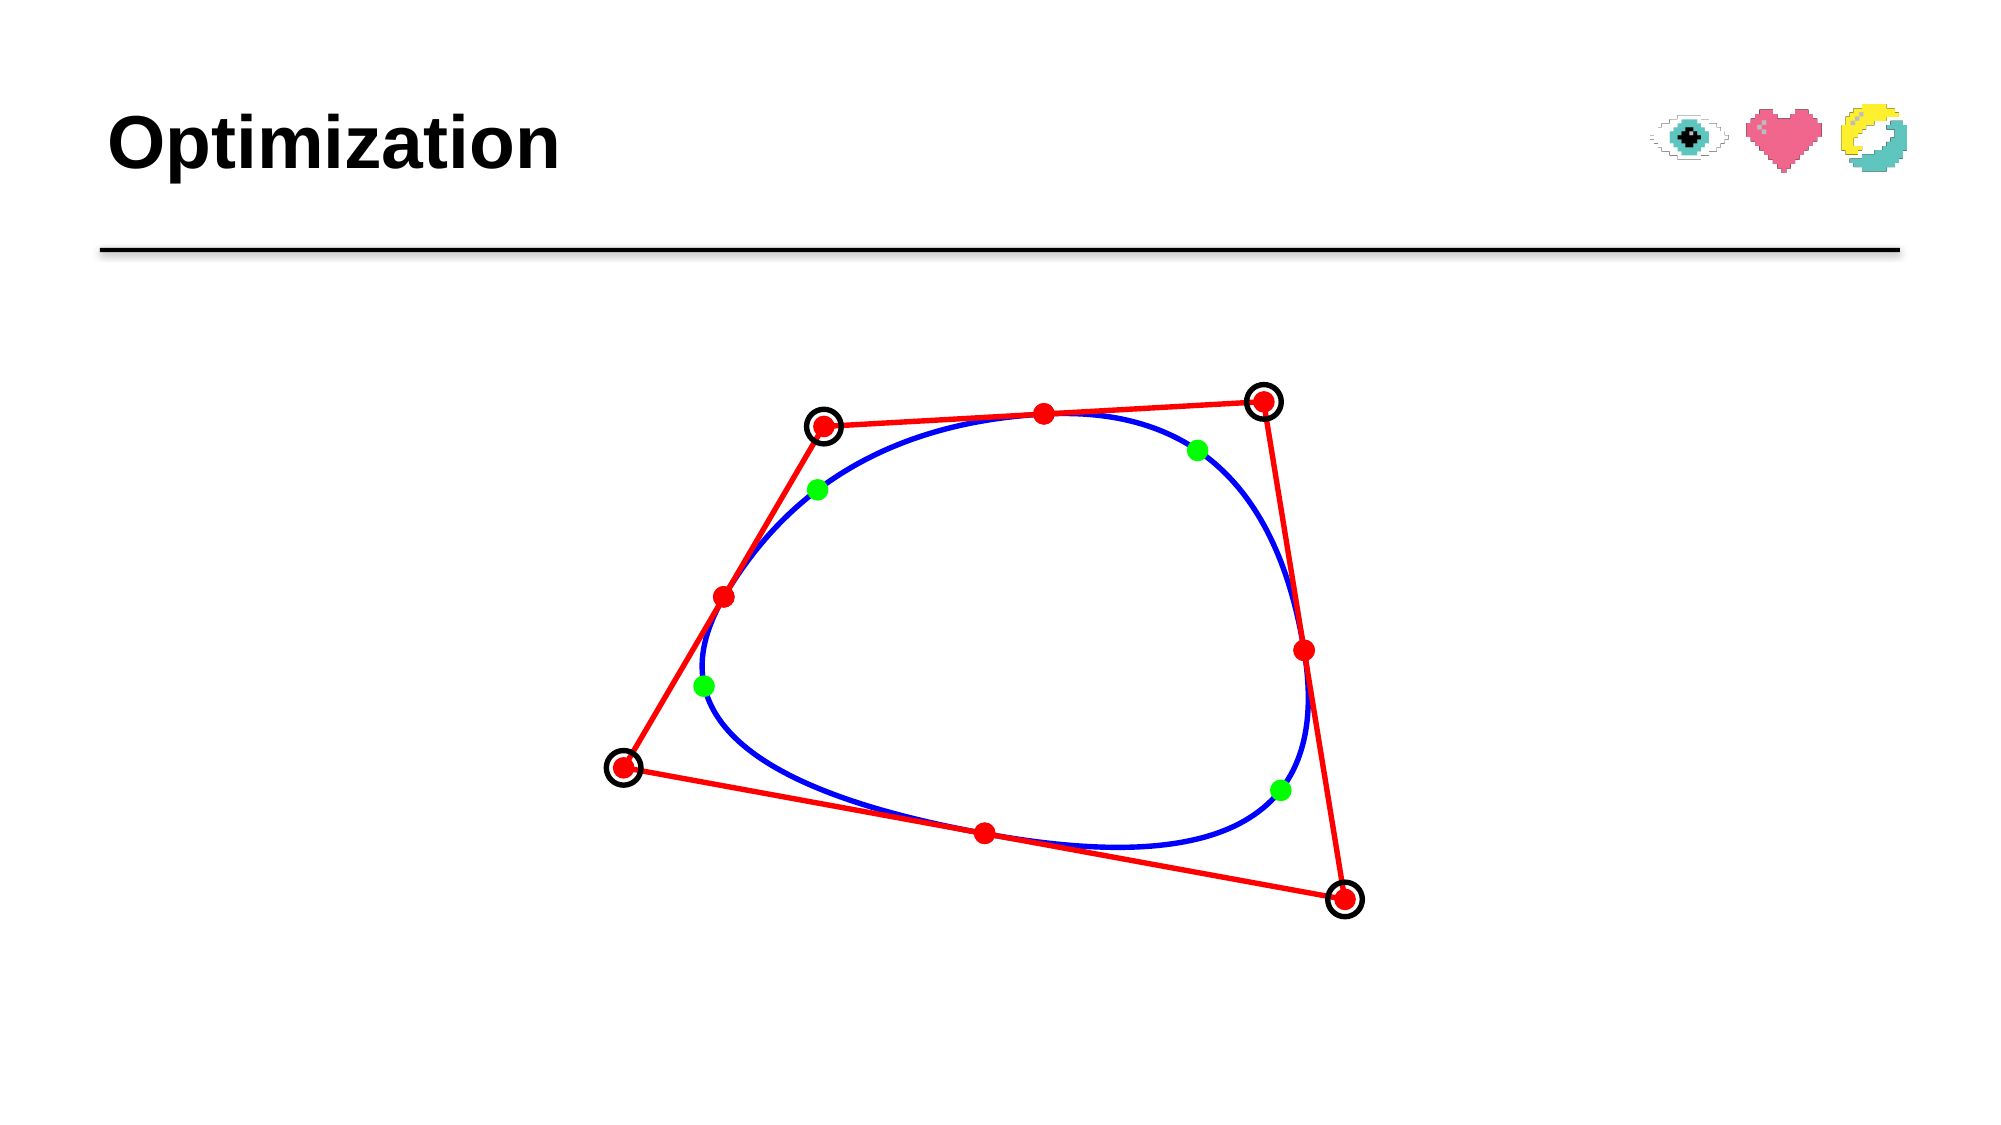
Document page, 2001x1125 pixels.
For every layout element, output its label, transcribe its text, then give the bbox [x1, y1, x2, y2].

picture [431, 279, 1516, 1103]
title Optimization [99, 44, 1563, 234]
picture [1650, 104, 1907, 173]
